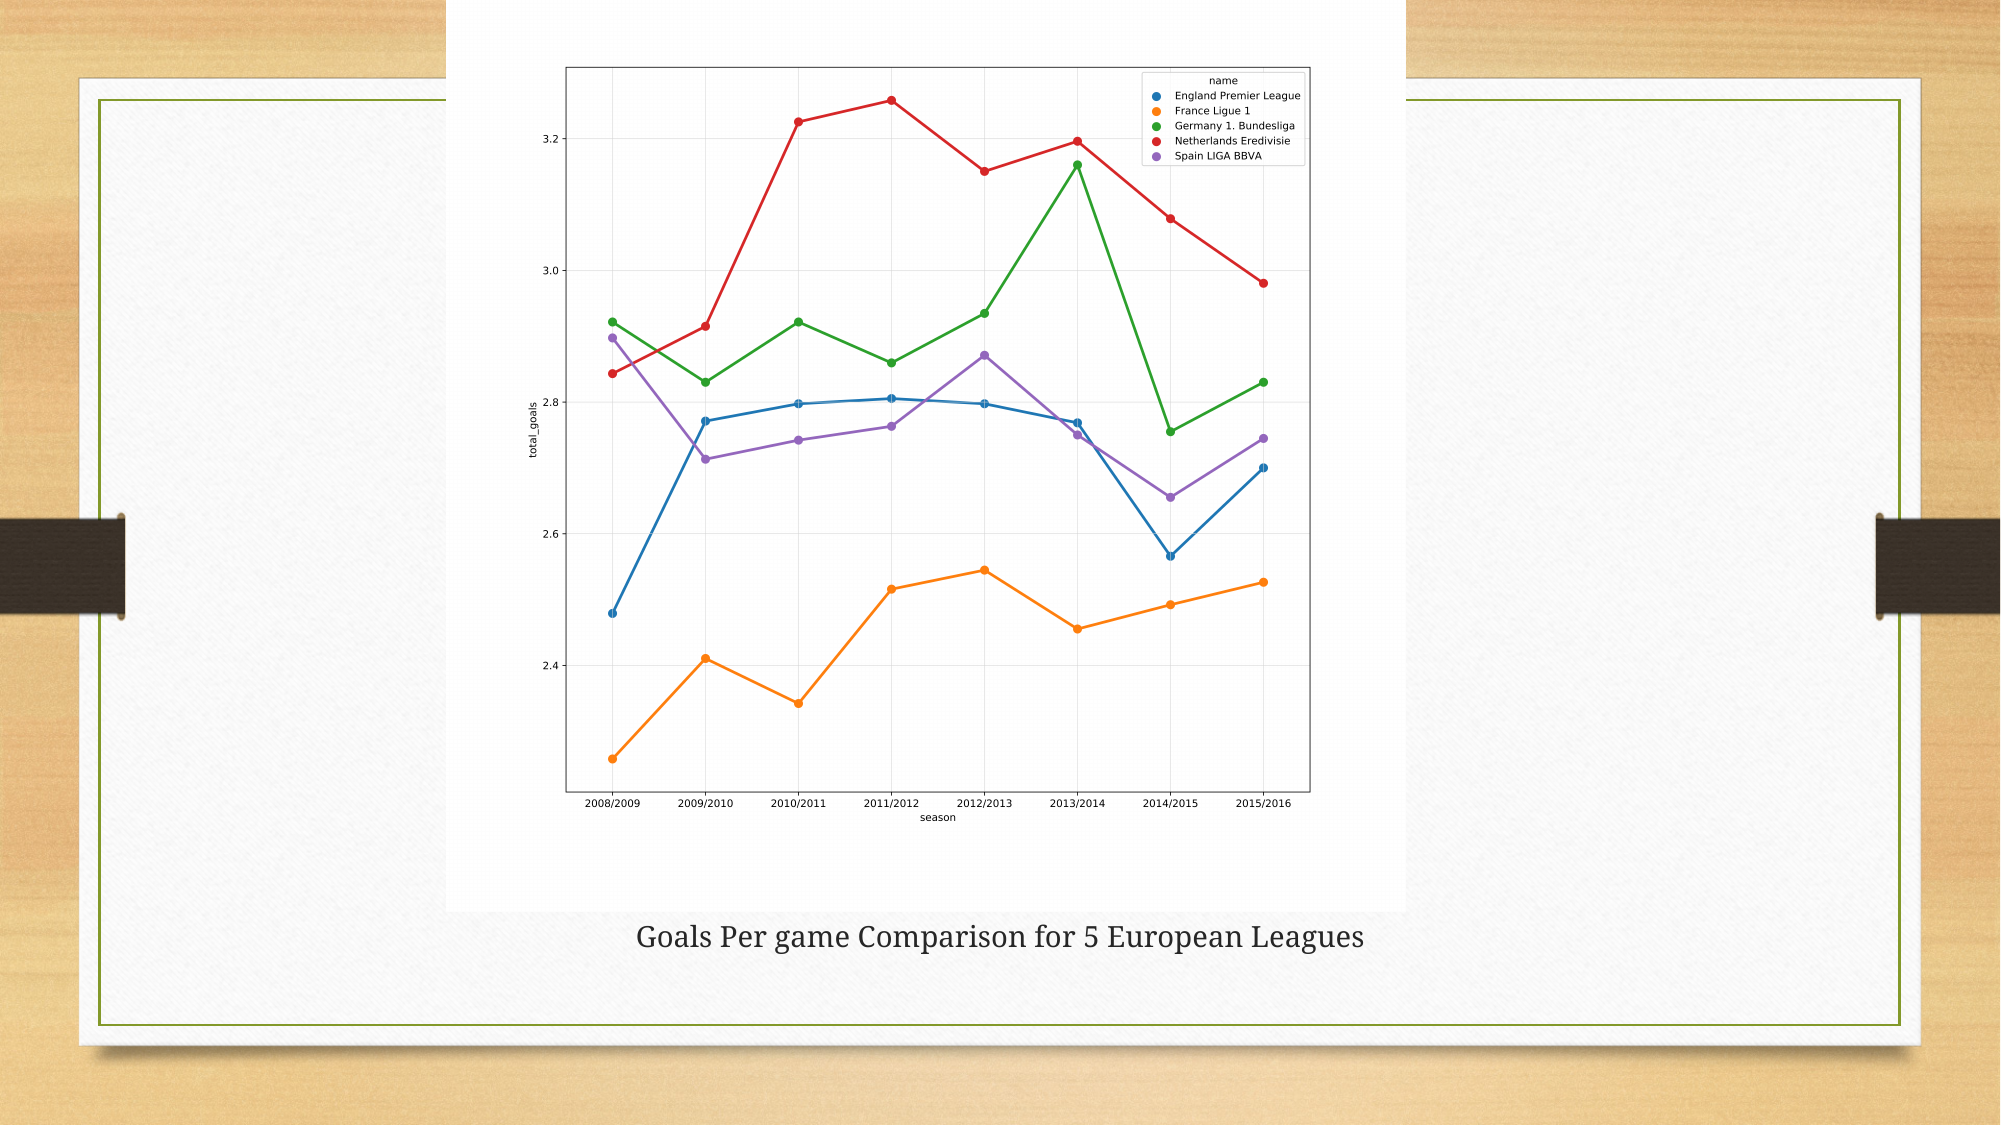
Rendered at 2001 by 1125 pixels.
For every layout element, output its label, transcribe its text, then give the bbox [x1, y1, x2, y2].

picture [0, 0, 2001, 1125]
list Goals Per game Comparison for 5 European Leagues [212, 911, 1789, 993]
